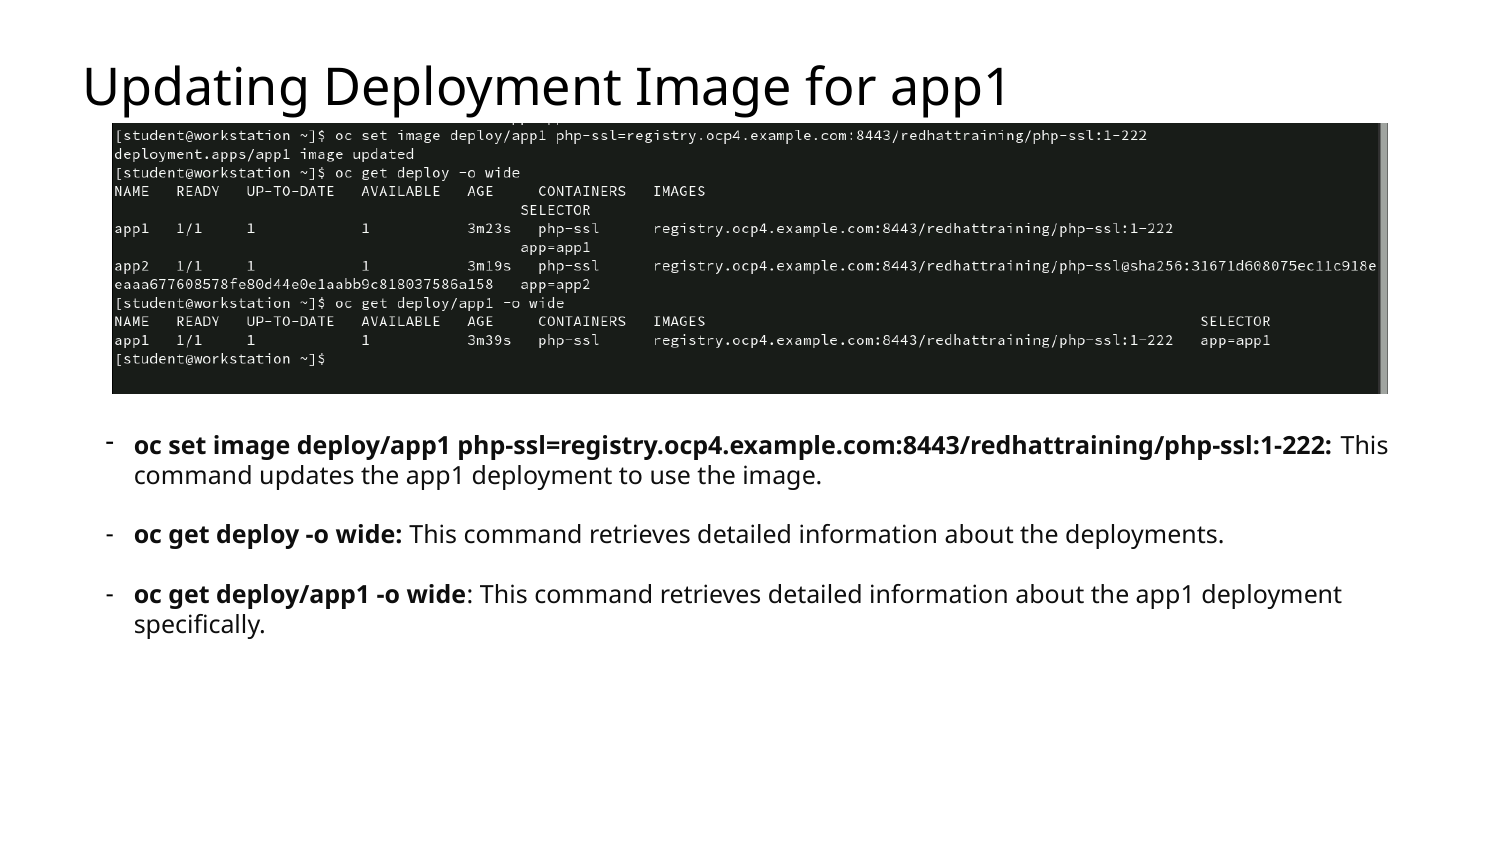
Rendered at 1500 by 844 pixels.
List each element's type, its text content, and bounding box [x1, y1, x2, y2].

text_box oc set image deploy/app1 php-ssl=registry.ocp4.example.com:8443/redhattraining/php-ssl:1-222: This command updates the app1 deployment to use the image. oc get deploy -o wide: This command retrieves detailed information about the deployments. oc get deploy/app1 -o wide: This command retrieves detailed information about the app1 deployment specifically. [90, 421, 1451, 677]
picture [112, 123, 1388, 395]
title Updating Deployment Image for app1 [67, 38, 1410, 178]
